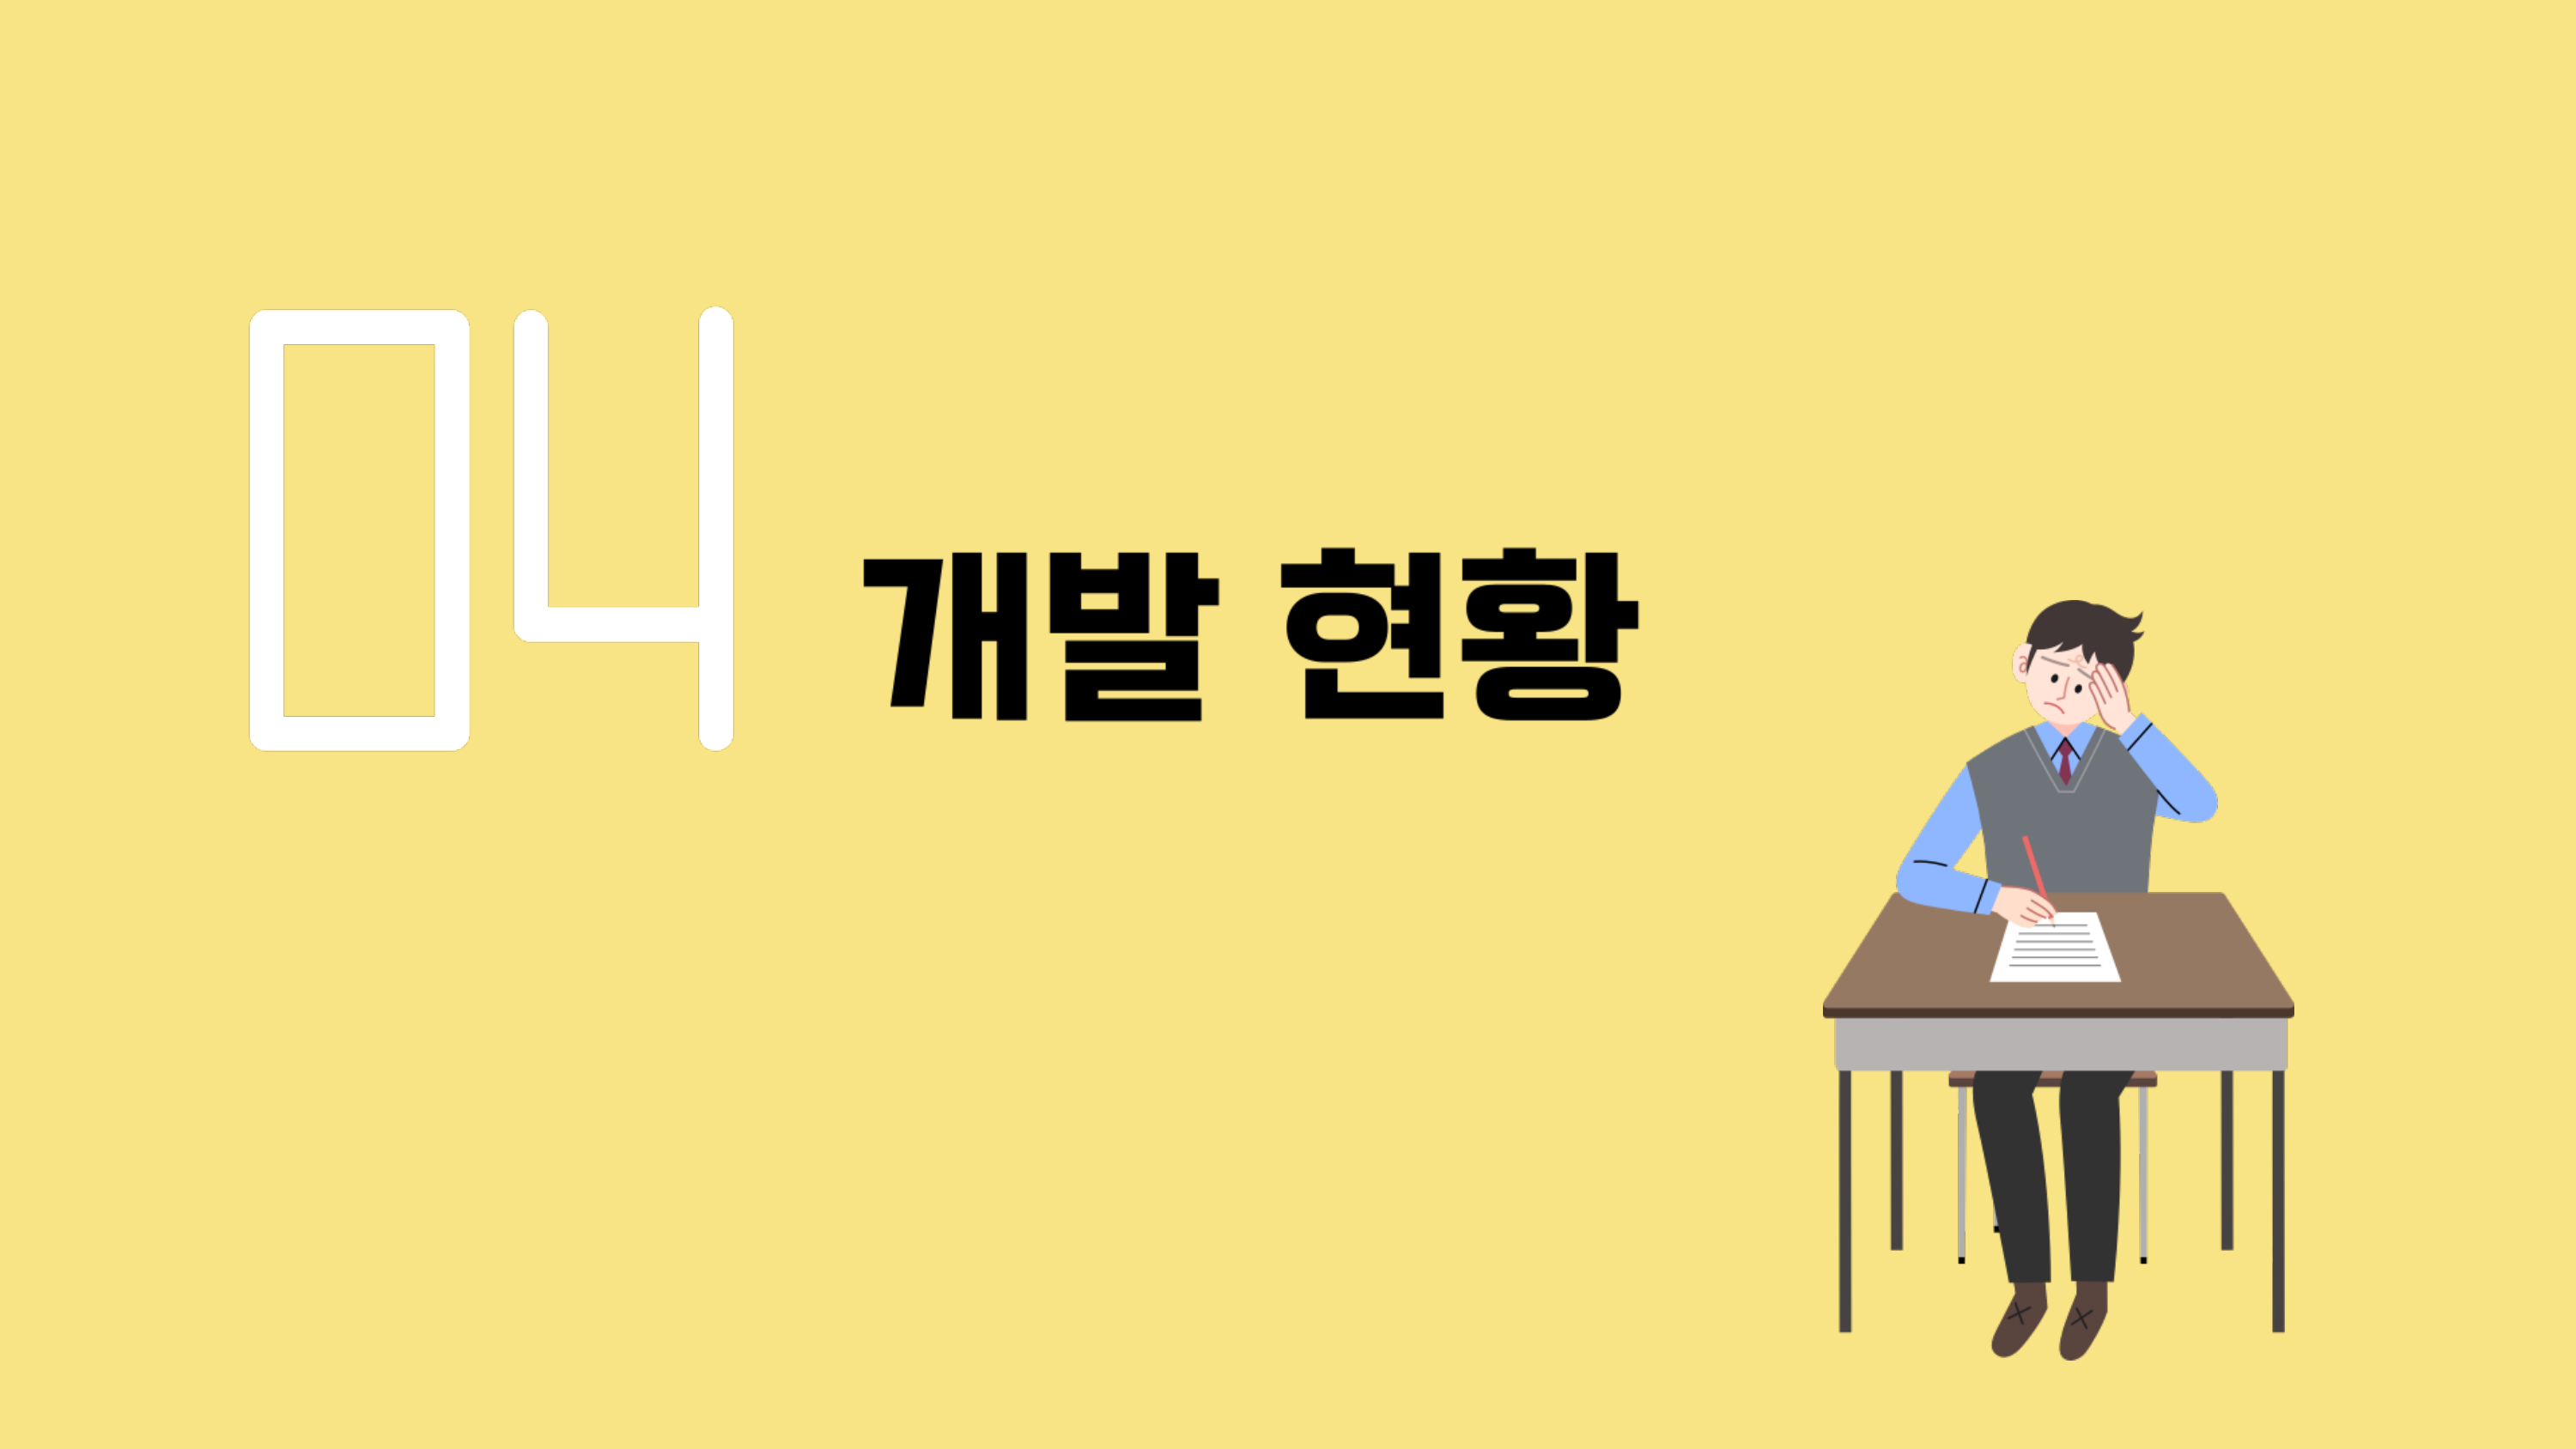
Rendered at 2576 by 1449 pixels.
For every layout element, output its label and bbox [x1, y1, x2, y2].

picture [134, 8, 1735, 1015]
text_box [1823, 600, 2294, 1361]
